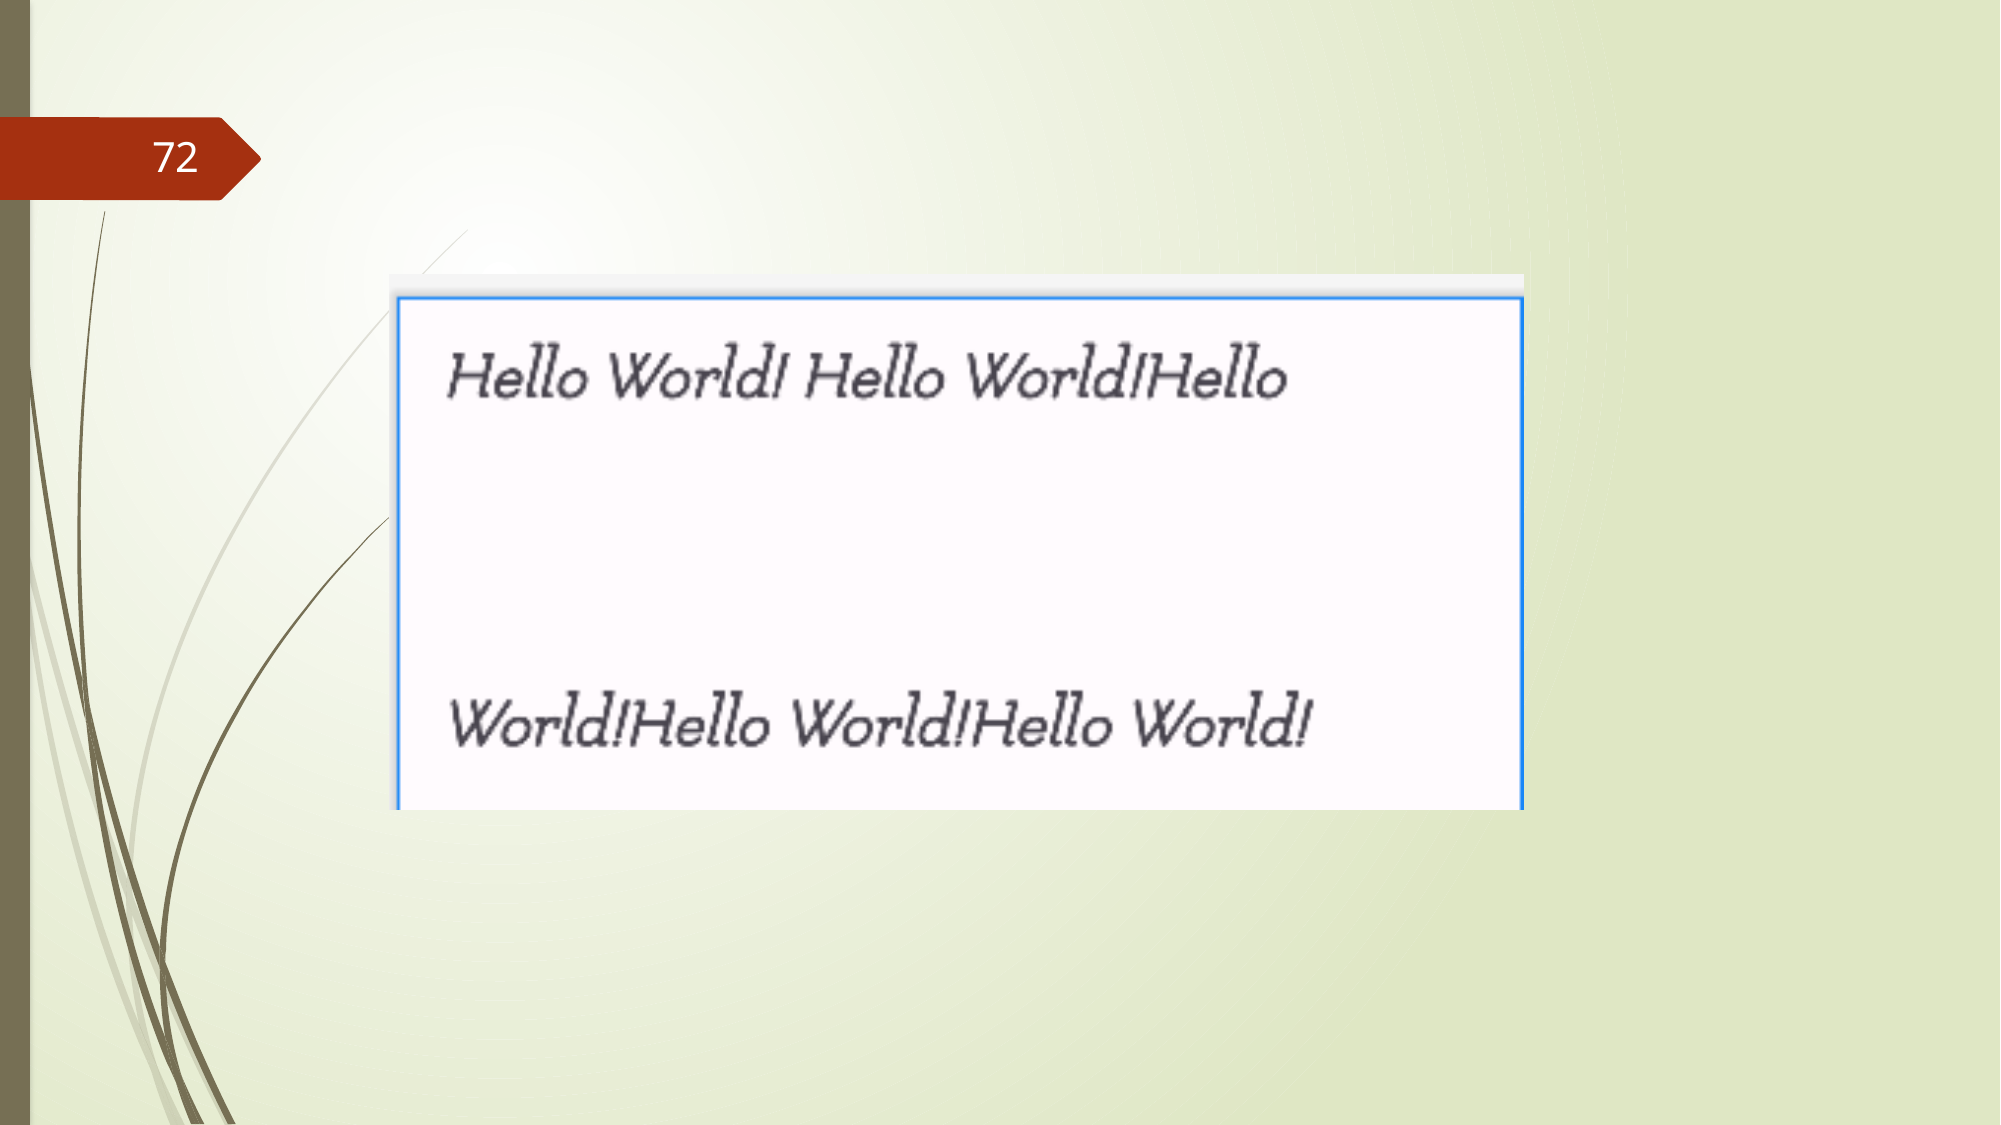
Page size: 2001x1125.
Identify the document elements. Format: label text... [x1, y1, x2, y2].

picture [388, 274, 1524, 810]
slide_number 72 [87, 129, 216, 190]
